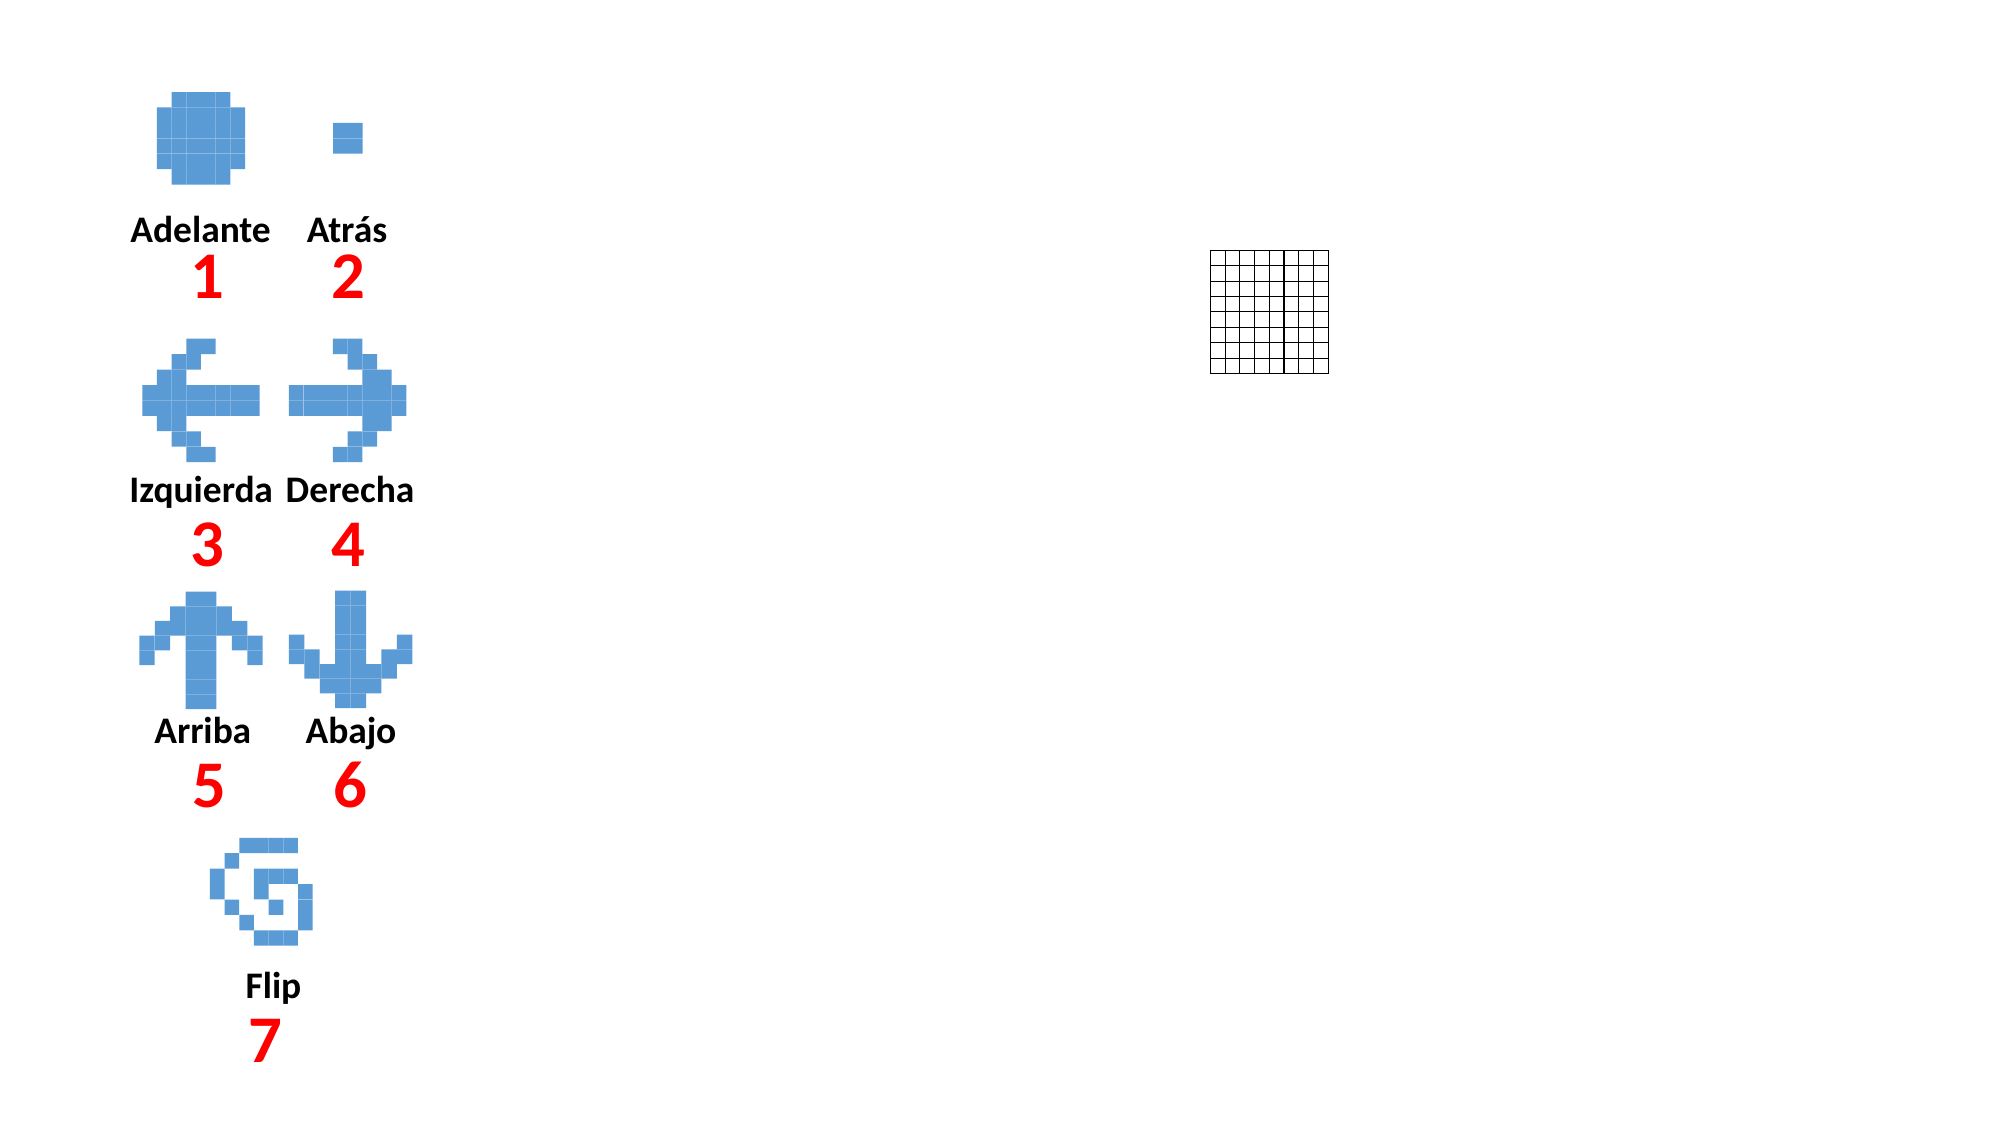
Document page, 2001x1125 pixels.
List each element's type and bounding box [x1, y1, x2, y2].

text_box [1253, 264, 1268, 280]
text_box [1224, 280, 1239, 295]
text_box [1224, 357, 1239, 374]
text_box [1209, 249, 1224, 264]
text_box [1224, 313, 1239, 326]
text_box [1253, 313, 1268, 326]
text_box [1283, 249, 1297, 264]
text_box [1297, 264, 1312, 280]
text_box [1224, 295, 1239, 313]
text_box [1253, 295, 1268, 313]
text_box [1297, 249, 1312, 264]
text_box [1253, 357, 1268, 374]
text_box [1253, 280, 1268, 295]
text_box [1312, 280, 1329, 295]
text_box [1312, 326, 1329, 342]
text_box [1239, 357, 1253, 374]
text_box [1283, 313, 1297, 326]
text_box [1268, 249, 1283, 264]
text_box [1312, 295, 1329, 313]
text_box [1239, 313, 1253, 326]
text_box [1239, 280, 1253, 295]
text_box [1283, 295, 1297, 313]
text_box [1283, 342, 1297, 357]
text_box [1239, 264, 1253, 280]
text_box [1209, 264, 1224, 280]
text_box [1239, 249, 1253, 264]
text_box [1283, 280, 1297, 295]
text_box [1312, 313, 1329, 326]
text_box [1312, 264, 1329, 280]
text_box [1297, 280, 1312, 295]
text_box [1209, 280, 1224, 295]
text_box [1283, 357, 1297, 374]
text_box [1209, 326, 1224, 342]
text_box [1253, 326, 1268, 342]
text_box [1297, 326, 1312, 342]
text_box [1283, 326, 1297, 342]
text_box [1239, 326, 1253, 342]
text_box [1209, 357, 1224, 374]
text_box [1268, 280, 1283, 295]
text_box [1224, 342, 1239, 357]
text_box [1268, 357, 1283, 374]
text_box [1239, 295, 1253, 313]
text_box [1268, 295, 1283, 313]
text_box [1283, 264, 1297, 280]
text_box [1224, 326, 1239, 342]
text_box [1297, 295, 1312, 313]
text_box [1209, 313, 1224, 326]
text_box [1297, 357, 1312, 374]
text_box [1297, 342, 1312, 357]
text_box [1268, 313, 1283, 326]
text_box [1297, 313, 1312, 326]
text_box [1268, 326, 1283, 342]
text_box [113, 76, 431, 1085]
text_box [1312, 342, 1329, 357]
text_box [1209, 295, 1224, 313]
text_box [1224, 264, 1239, 280]
text_box [1268, 342, 1283, 357]
text_box [1209, 342, 1224, 357]
text_box [1239, 342, 1253, 357]
text_box [1253, 342, 1268, 357]
text_box [1312, 249, 1329, 264]
text_box [1268, 264, 1283, 280]
text_box [1312, 357, 1329, 374]
text_box [1224, 249, 1239, 264]
text_box [1253, 249, 1268, 264]
